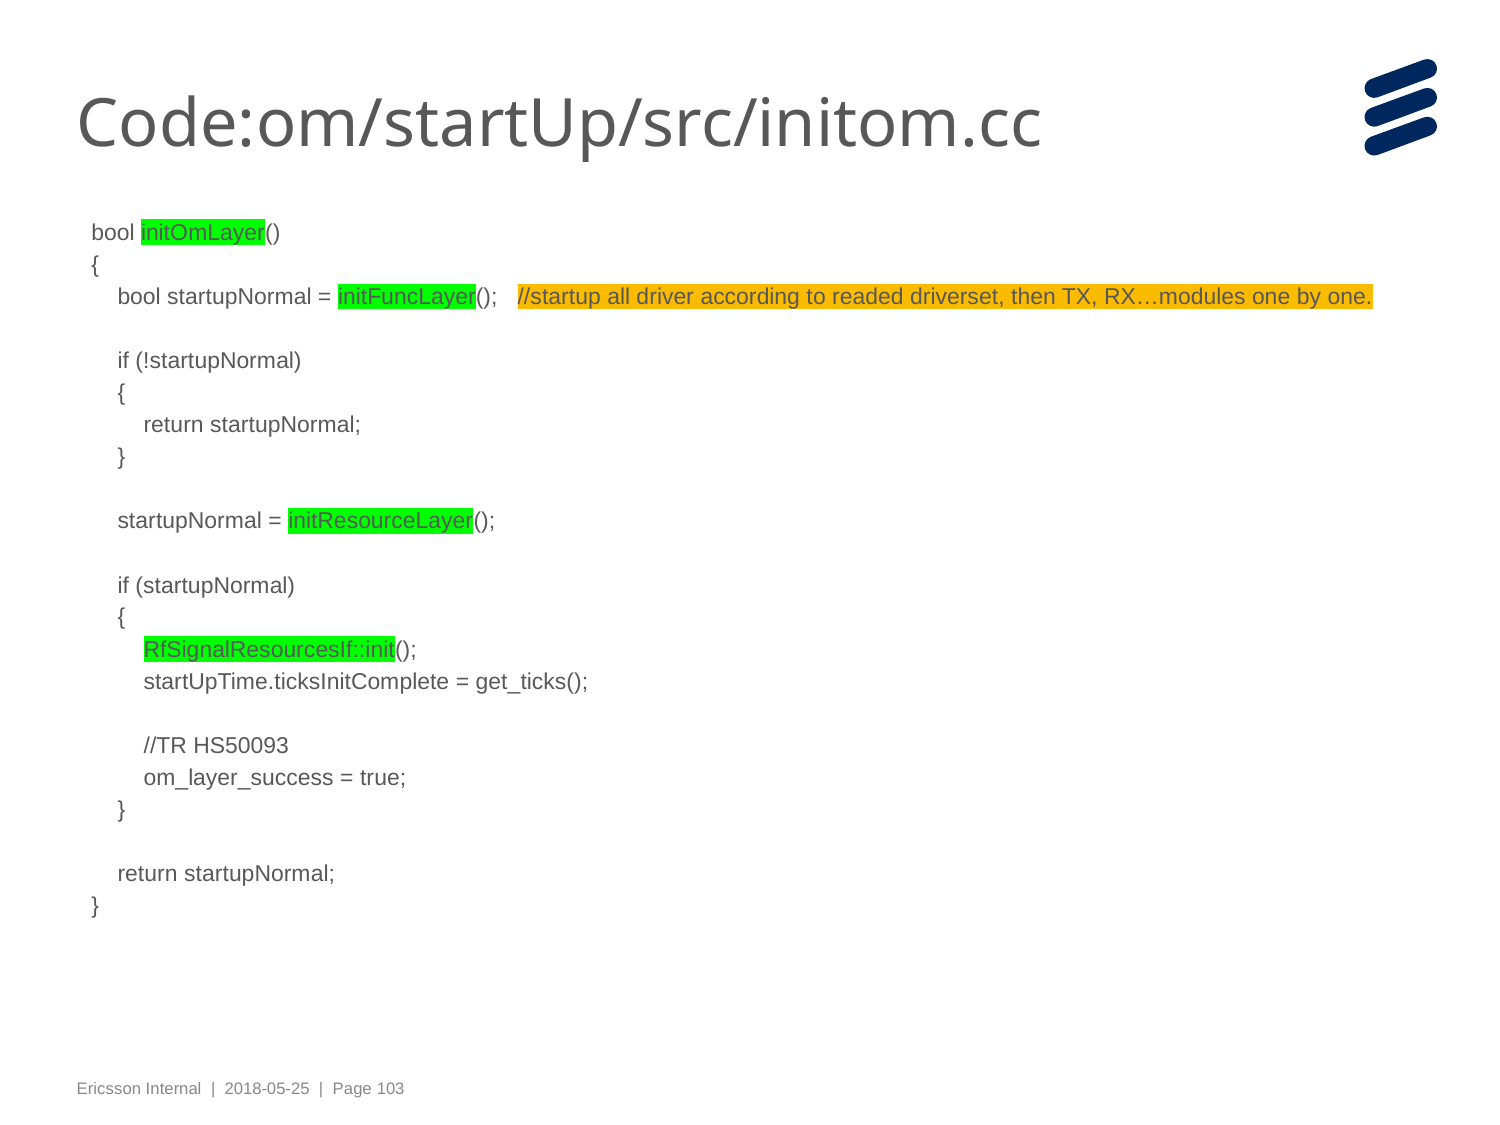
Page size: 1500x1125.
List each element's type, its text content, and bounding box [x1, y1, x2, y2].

title Code:om/startUp/src/initom.cc [64, 39, 1295, 218]
list bool initOmLayer() { bool startupNormal = initFuncLayer(); //startup all driver according to readed driverset, then TX, RX…modules one by one. if (!startupNormal) { return startupNormal; } startupNormal = initResourceLayer(); if (startupNormal) { RfSignalResourcesIf::init(); startUpTime.ticksInitComplete = get_ticks(); //TR HS50093 om_layer_success = true; } return startupNormal; } [79, 217, 1450, 1017]
